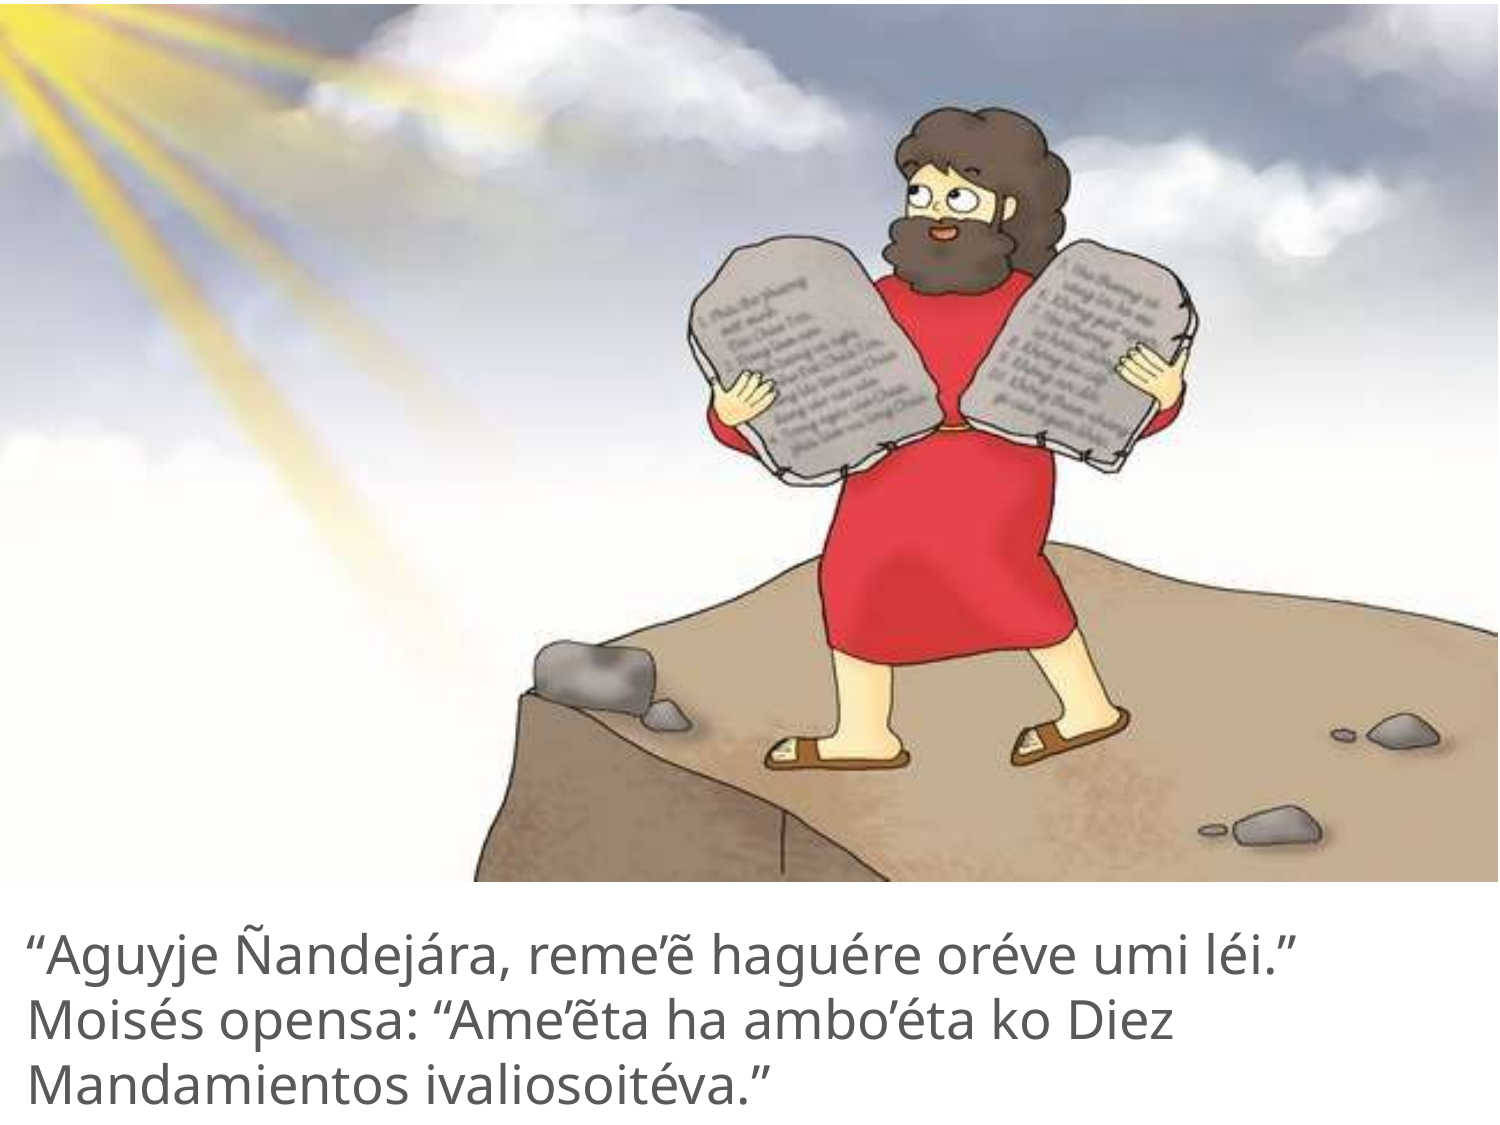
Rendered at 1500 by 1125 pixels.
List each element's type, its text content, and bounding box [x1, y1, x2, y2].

picture [0, 4, 1498, 882]
text_box “Aguyje Ñandejára, reme’ẽ haguére oréve umi léi.” Moisés opensa: “Ame’ẽta ha ambo’éta ko Diez Mandamientos ivaliosoitéva.” [11, 912, 1498, 1123]
